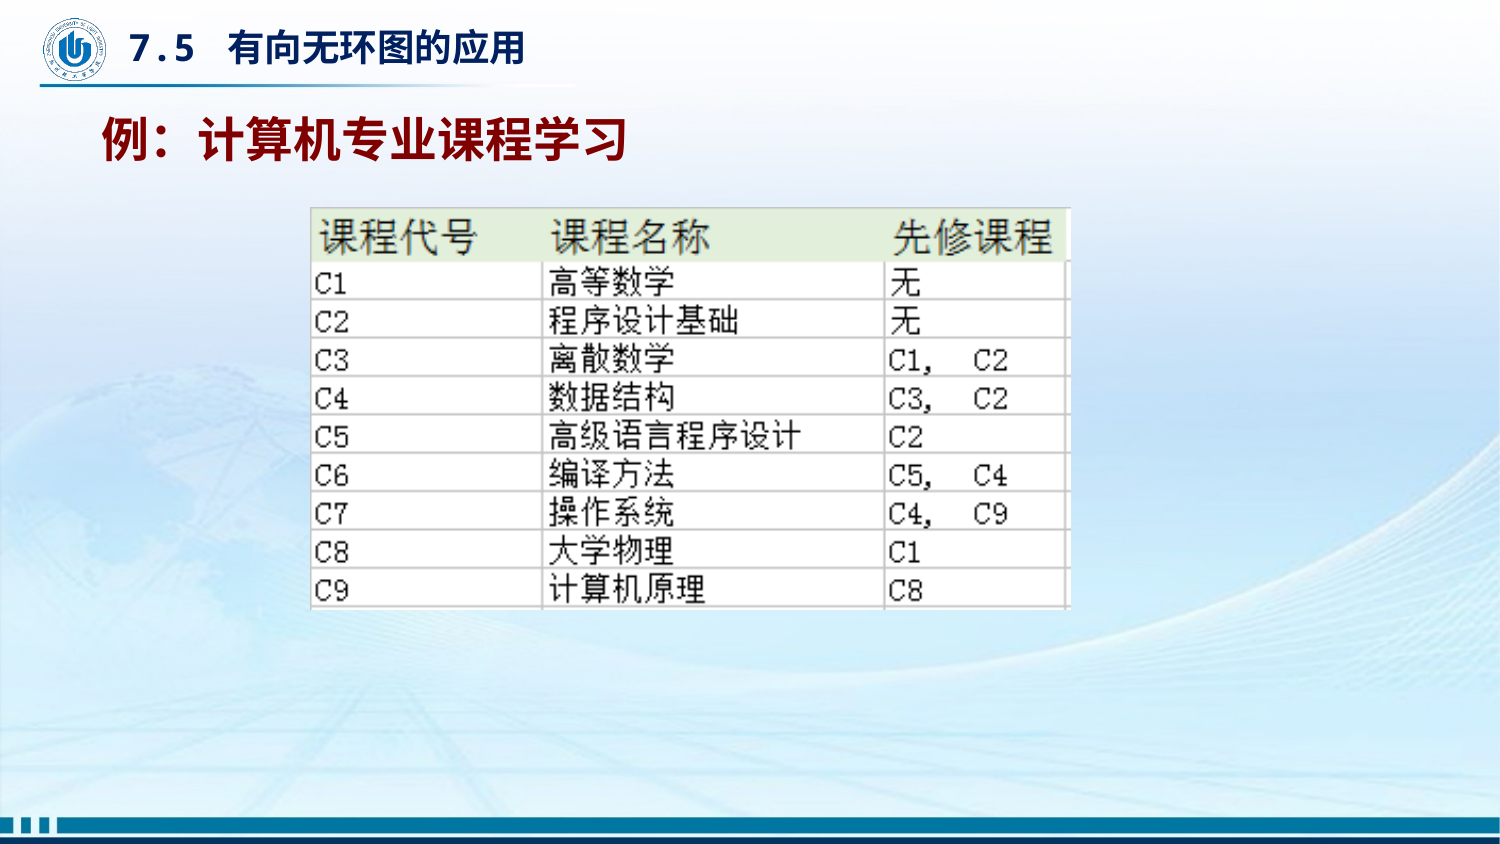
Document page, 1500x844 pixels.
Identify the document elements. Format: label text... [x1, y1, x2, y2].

list 例：计算机专业课程学习 [86, 97, 1415, 768]
title 7.5 有向无环图的应用 [122, 29, 631, 70]
picture [0, 0, 1500, 844]
